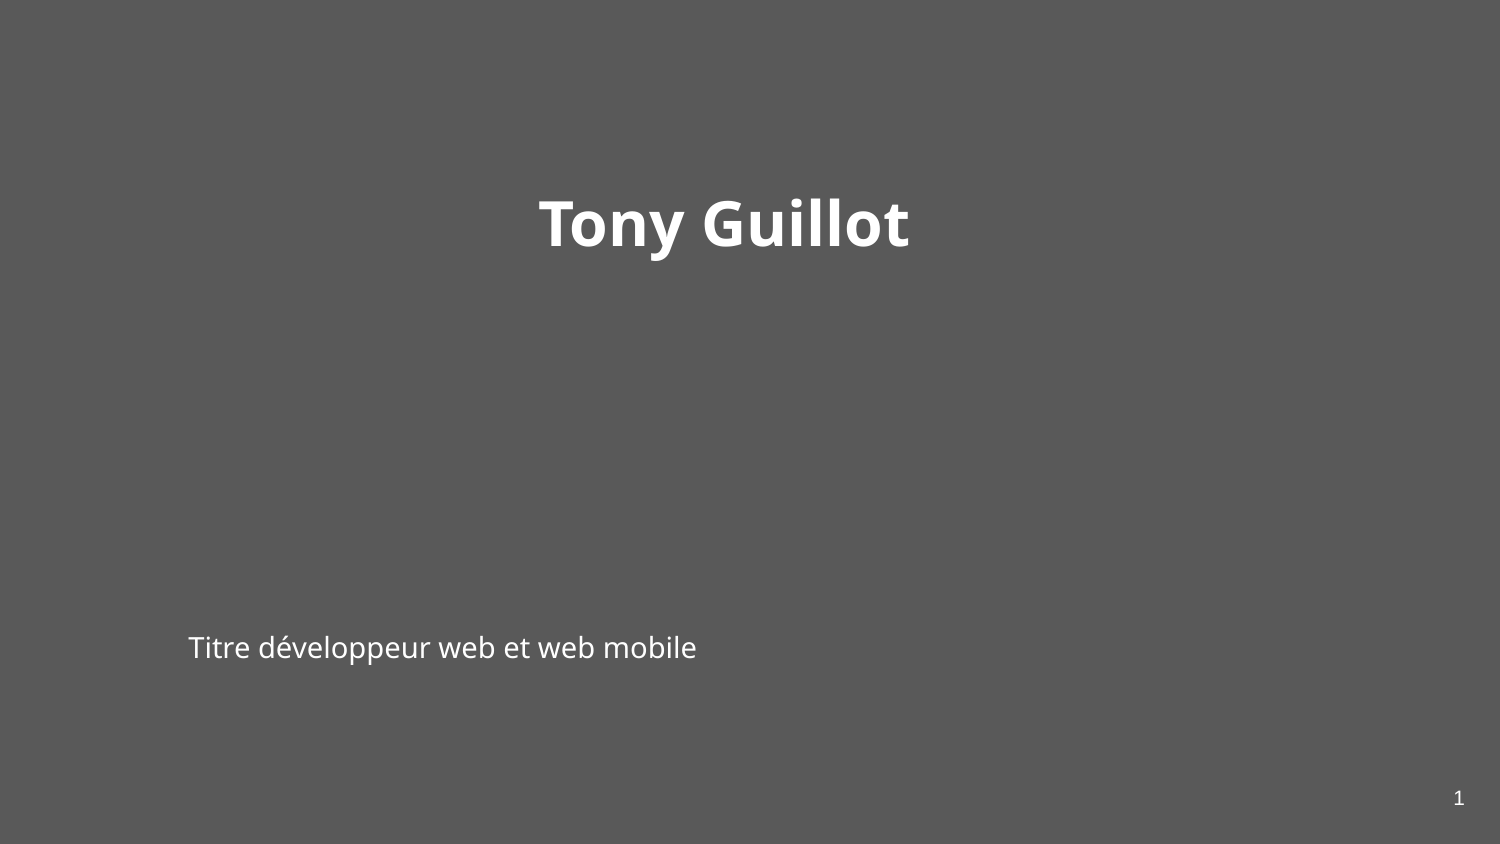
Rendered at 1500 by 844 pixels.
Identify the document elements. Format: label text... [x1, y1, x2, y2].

slide_number ‹#› [1389, 764, 1480, 830]
text_box Titre développeur web et web mobile [173, 613, 979, 679]
text_box Tony Guillot [298, 94, 1182, 275]
